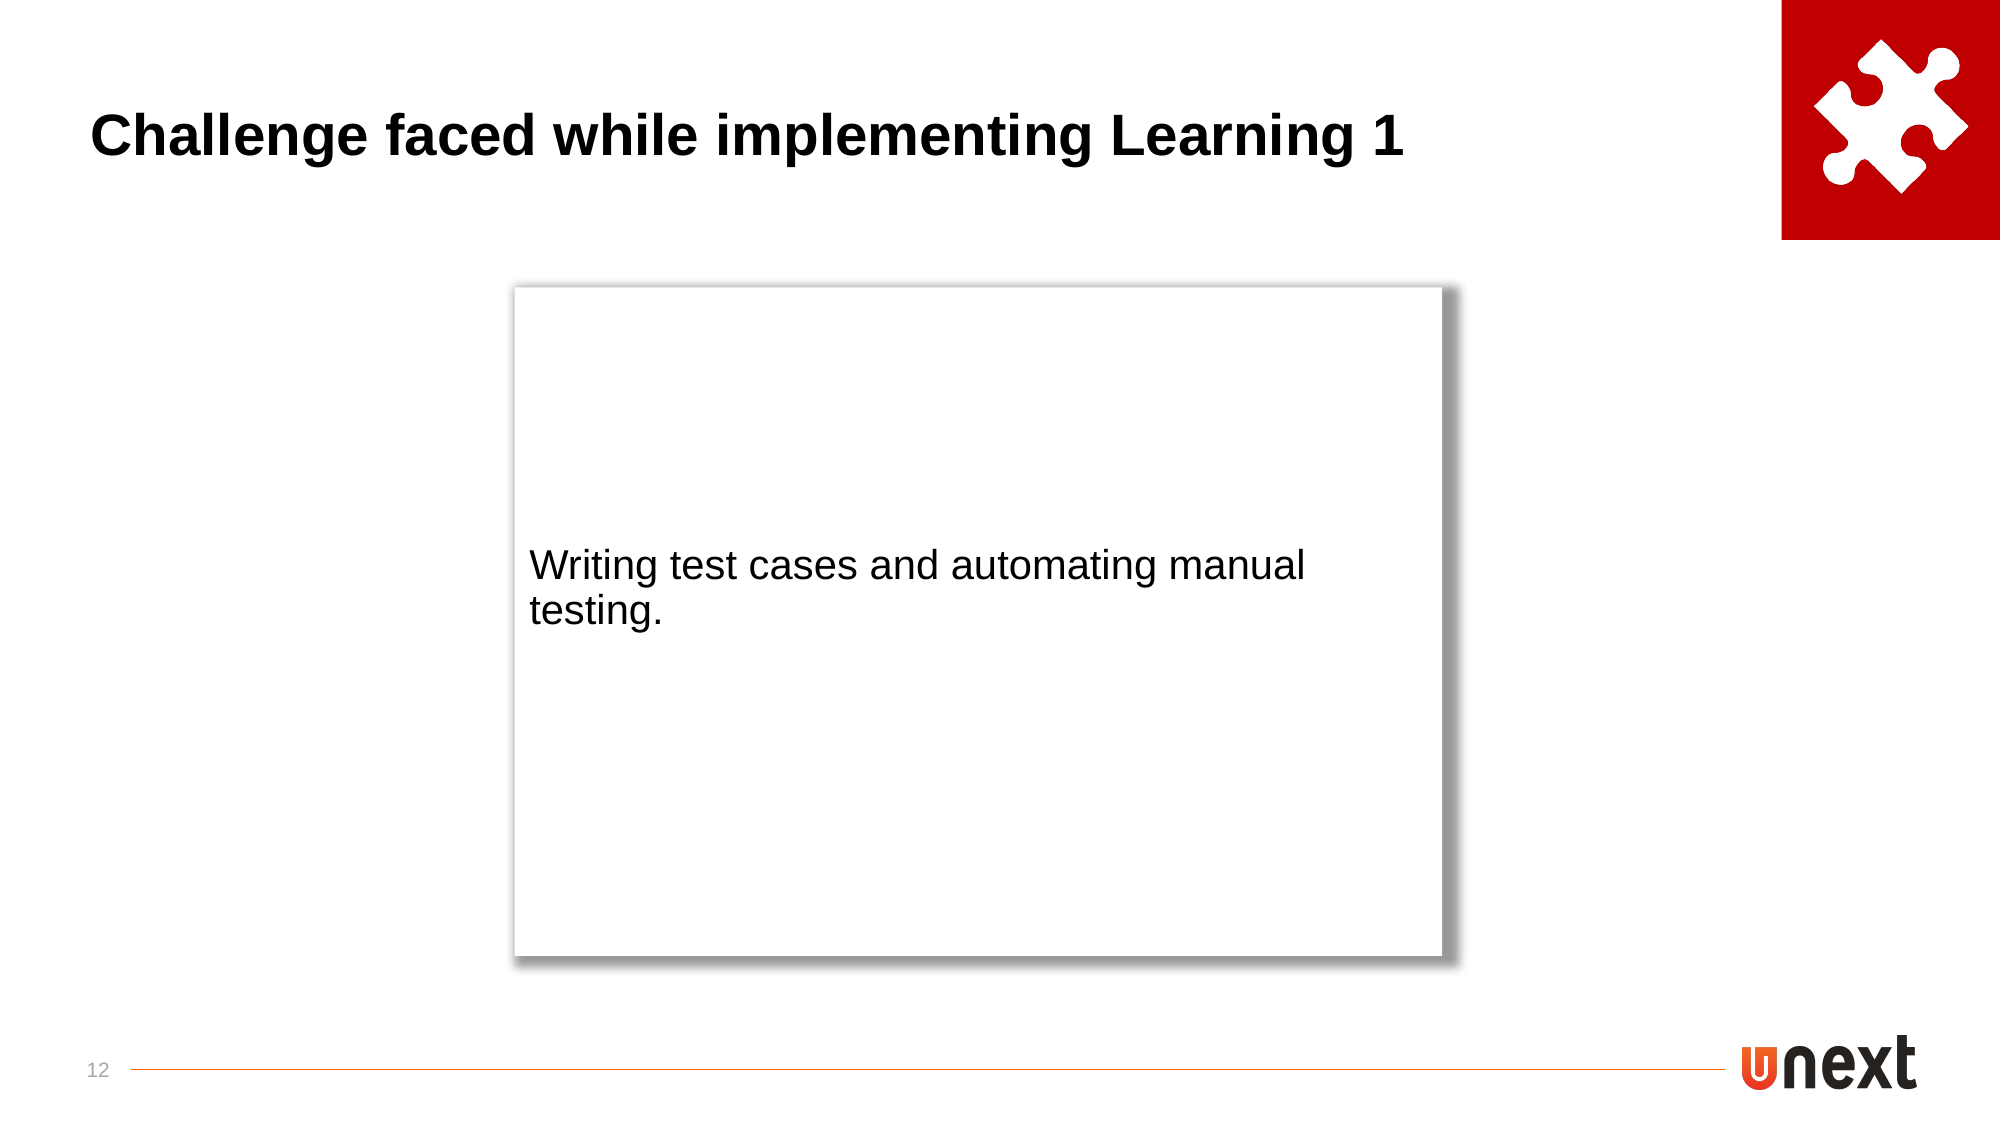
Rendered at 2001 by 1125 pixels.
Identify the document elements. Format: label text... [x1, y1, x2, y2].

picture [1742, 1035, 1917, 1090]
title Challenge faced while implementing Learning 1 [76, 78, 1798, 196]
picture [1798, 27, 1984, 213]
slide_number 12 [48, 1047, 110, 1091]
text_box Writing test cases and automating manual testing. [514, 287, 1443, 956]
text_box [1781, 0, 2000, 241]
